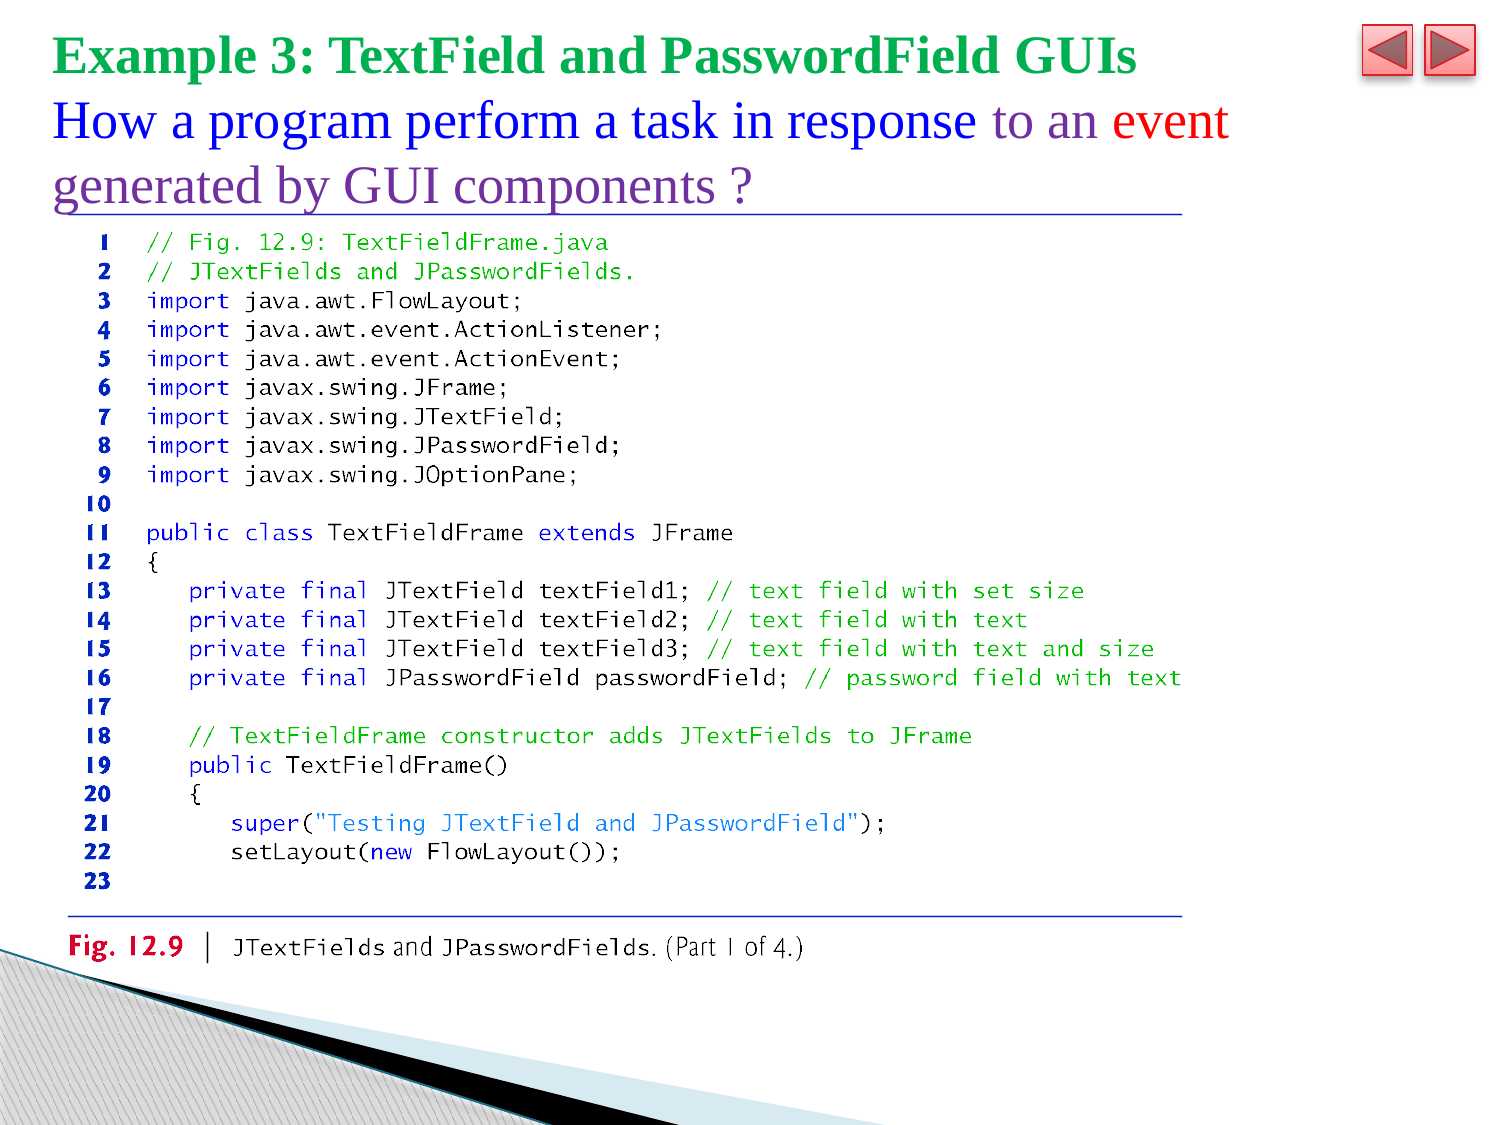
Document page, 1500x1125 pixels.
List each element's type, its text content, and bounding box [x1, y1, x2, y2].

picture [24, 162, 1487, 1051]
text_box Example 3: TextField and PasswordField GUIs How a program perform a task in response to an event generated by GUI components ? [37, 12, 1350, 161]
